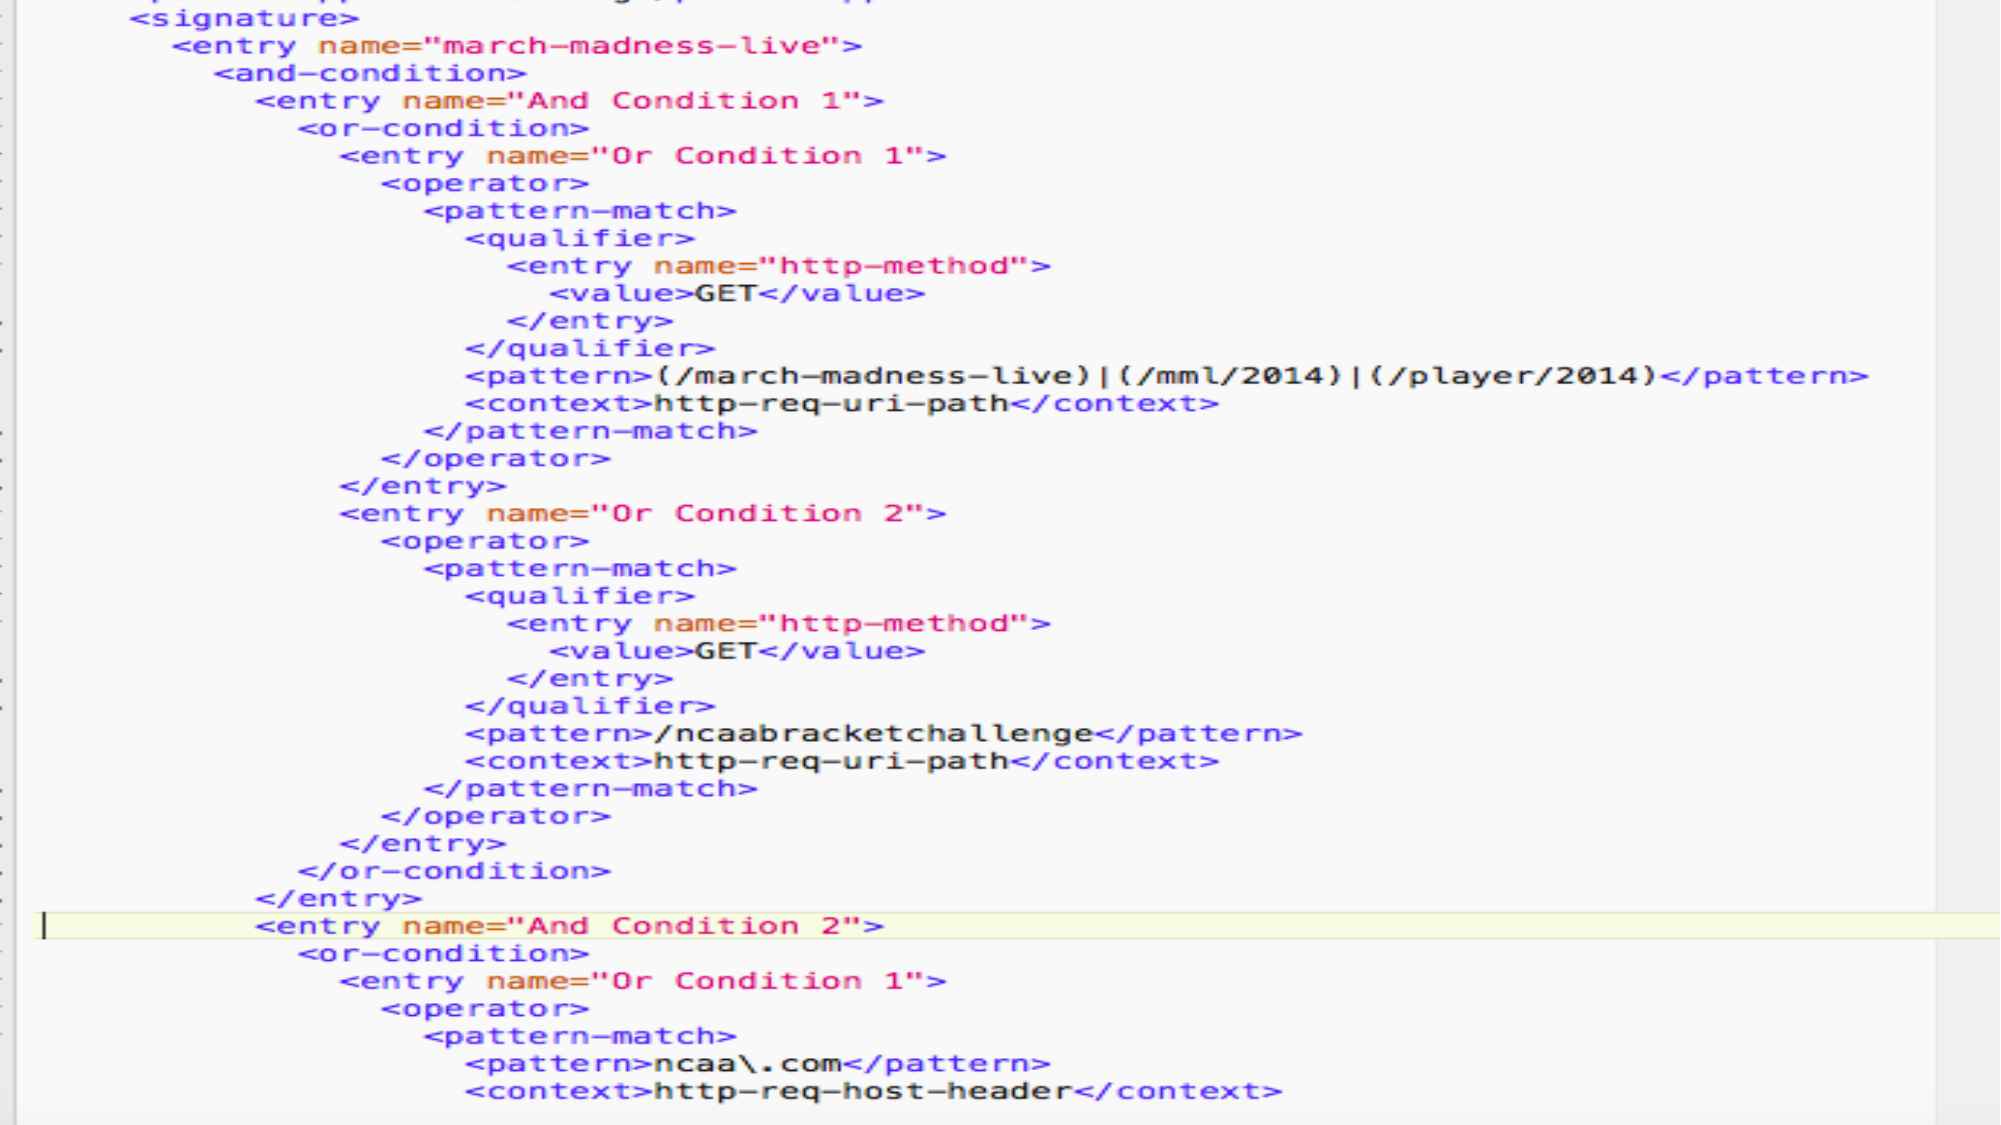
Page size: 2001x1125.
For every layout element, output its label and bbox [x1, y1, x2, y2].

list [0, 0, 2000, 1125]
